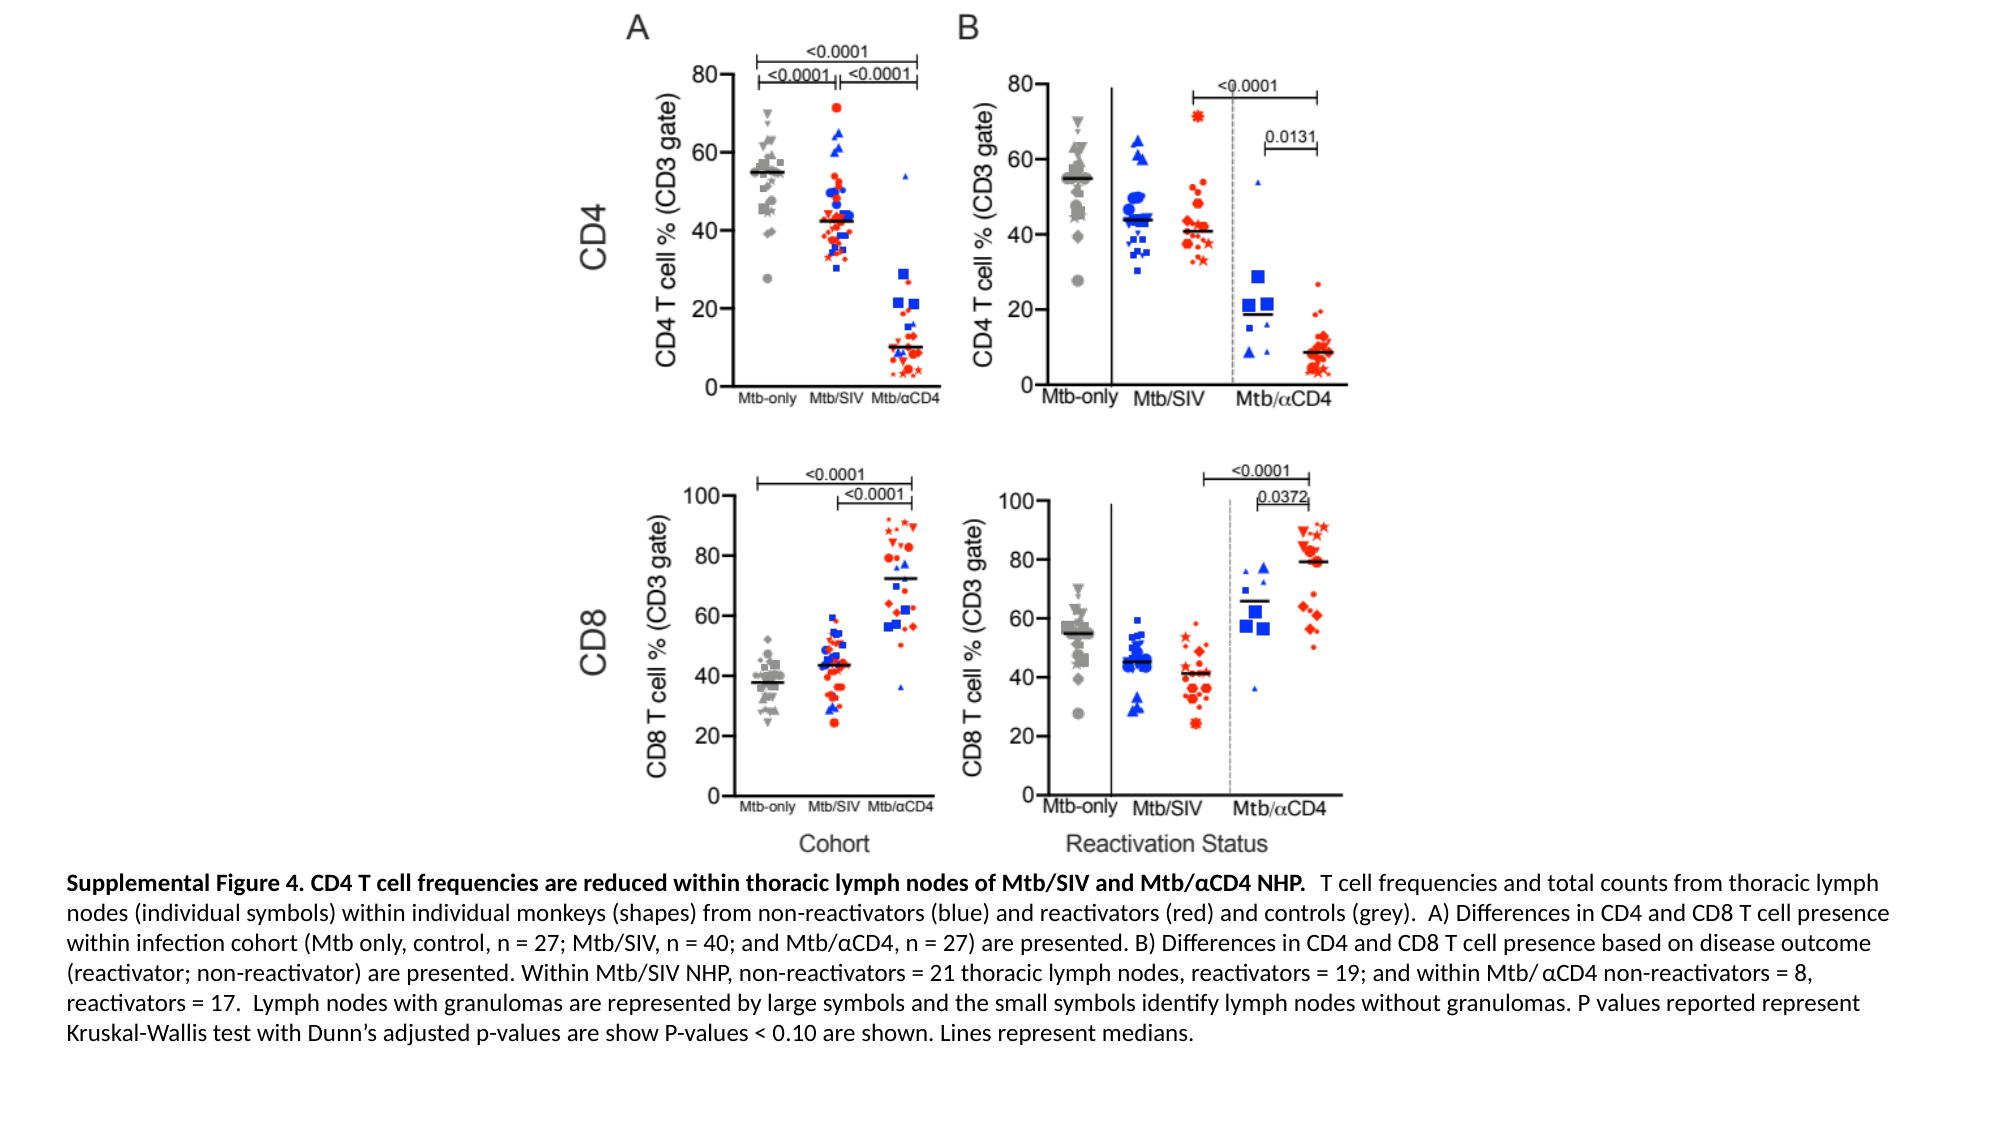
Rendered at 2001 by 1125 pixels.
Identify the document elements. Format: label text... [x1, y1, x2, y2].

text_box Supplemental Figure 4. CD4 T cell frequencies are reduced within thoracic lymph nodes of Mtb/SIV and Mtb/αCD4 NHP. T cell frequencies and total counts from thoracic lymph nodes (individual symbols) within individual monkeys (shapes) from non-reactivators (blue) and reactivators (red) and controls (grey). A) Differences in CD4 and CD8 T cell presence within infection cohort (Mtb only, control, n = 27; Mtb/SIV, n = 40; and Mtb/αCD4, n = 27) are presented. B) Differences in CD4 and CD8 T cell presence based on disease outcome (reactivator; non-reactivator) are presented. Within Mtb/SIV NHP, non-reactivators = 21 thoracic lymph nodes, reactivators = 19; and within Mtb/αCD4 non-reactivators = 8, reactivators = 17. Lymph nodes with granulomas are represented by large symbols and the small symbols identify lymph nodes without granulomas. P values reported represent Kruskal-Wallis test with Dunn’s adjusted p-values are show P-values < 0.10 are shown. Lines represent medians. [51, 858, 1948, 1054]
picture [566, 0, 1363, 866]
